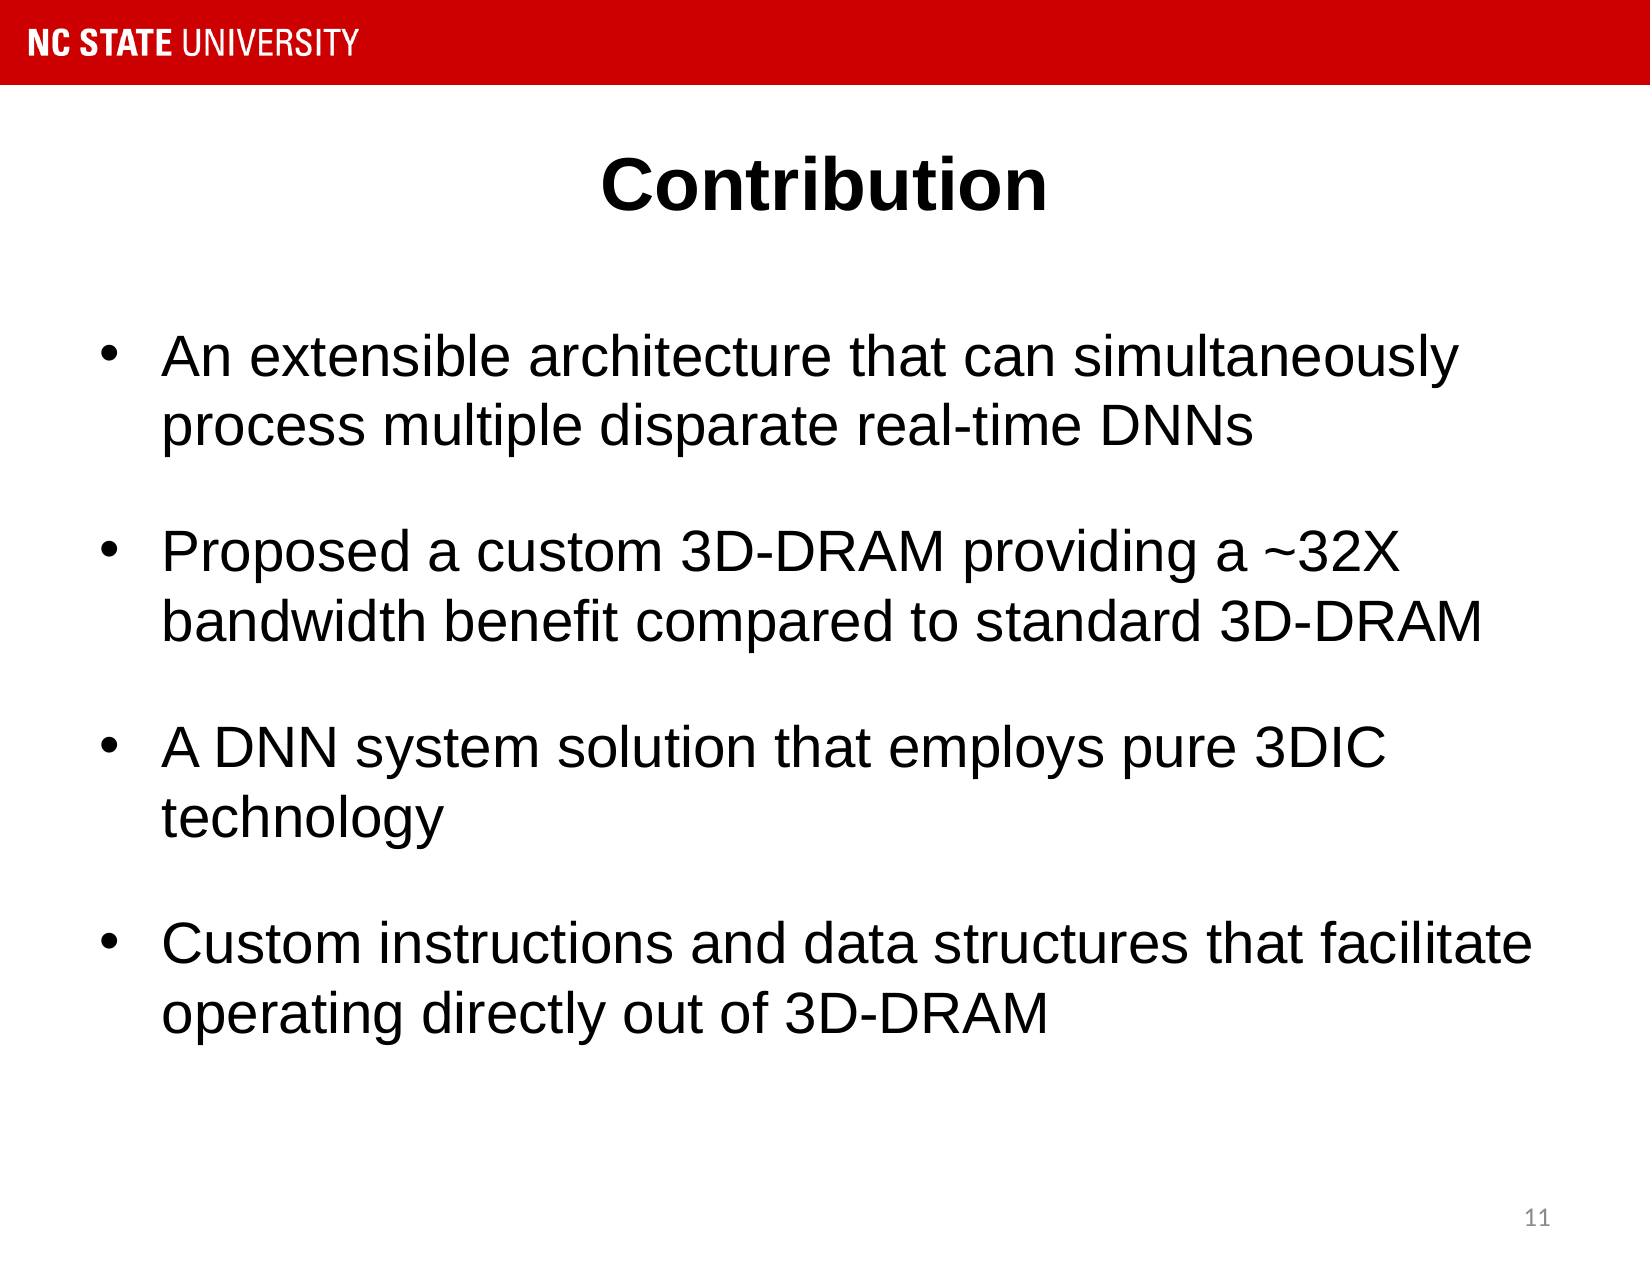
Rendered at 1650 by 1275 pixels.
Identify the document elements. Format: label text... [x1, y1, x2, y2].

picture [0, 0, 1650, 85]
title Contribution [82, 80, 1568, 280]
slide_number 11 [1182, 1181, 1568, 1250]
list An extensible architecture that can simultaneously process multiple disparate real-time DNNs Proposed a custom 3D-DRAM providing a ~32X bandwidth benefit compared to standard 3D-DRAM A DNN system solution that employs pure 3DIC technology Custom instructions and data structures that facilitate operating directly out of 3D-DRAM [82, 309, 1568, 1076]
